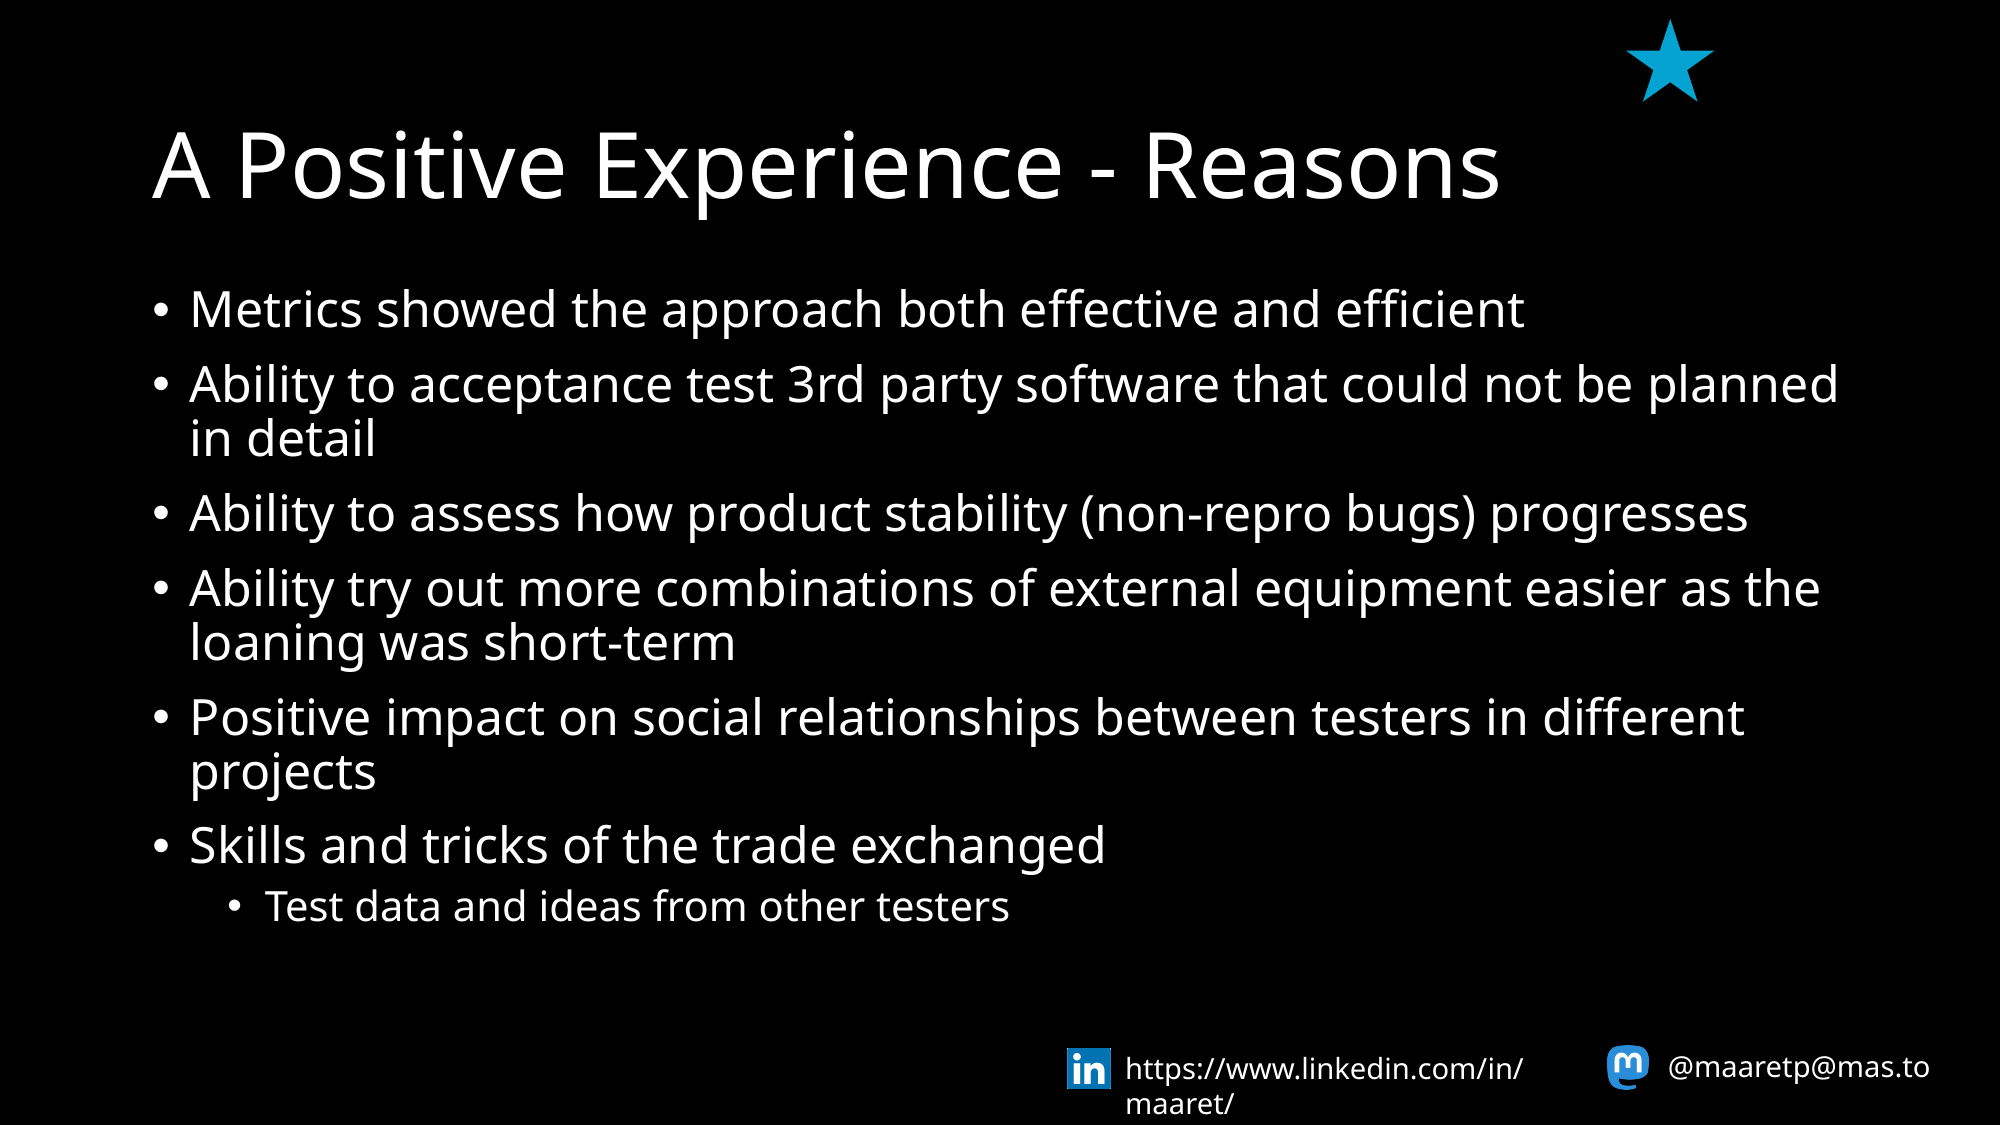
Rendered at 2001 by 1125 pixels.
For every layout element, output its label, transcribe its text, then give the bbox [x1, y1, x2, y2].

picture [1067, 1048, 1111, 1089]
picture [1607, 1045, 1649, 1090]
list Metrics showed the approach both effective and efficient Ability to acceptance test 3rd party software that could not be planned in detail Ability to assess how product stability (non-repro bugs) progresses Ability try out more combinations of external equipment easier as the loaning was short-term Positive impact on social relationships between testers in different projects Skills and tricks of the trade exchanged Test data and ideas from other testers [137, 277, 1863, 992]
title A Positive Experience - Reasons [137, 59, 1863, 277]
text_box [1626, 18, 1715, 102]
